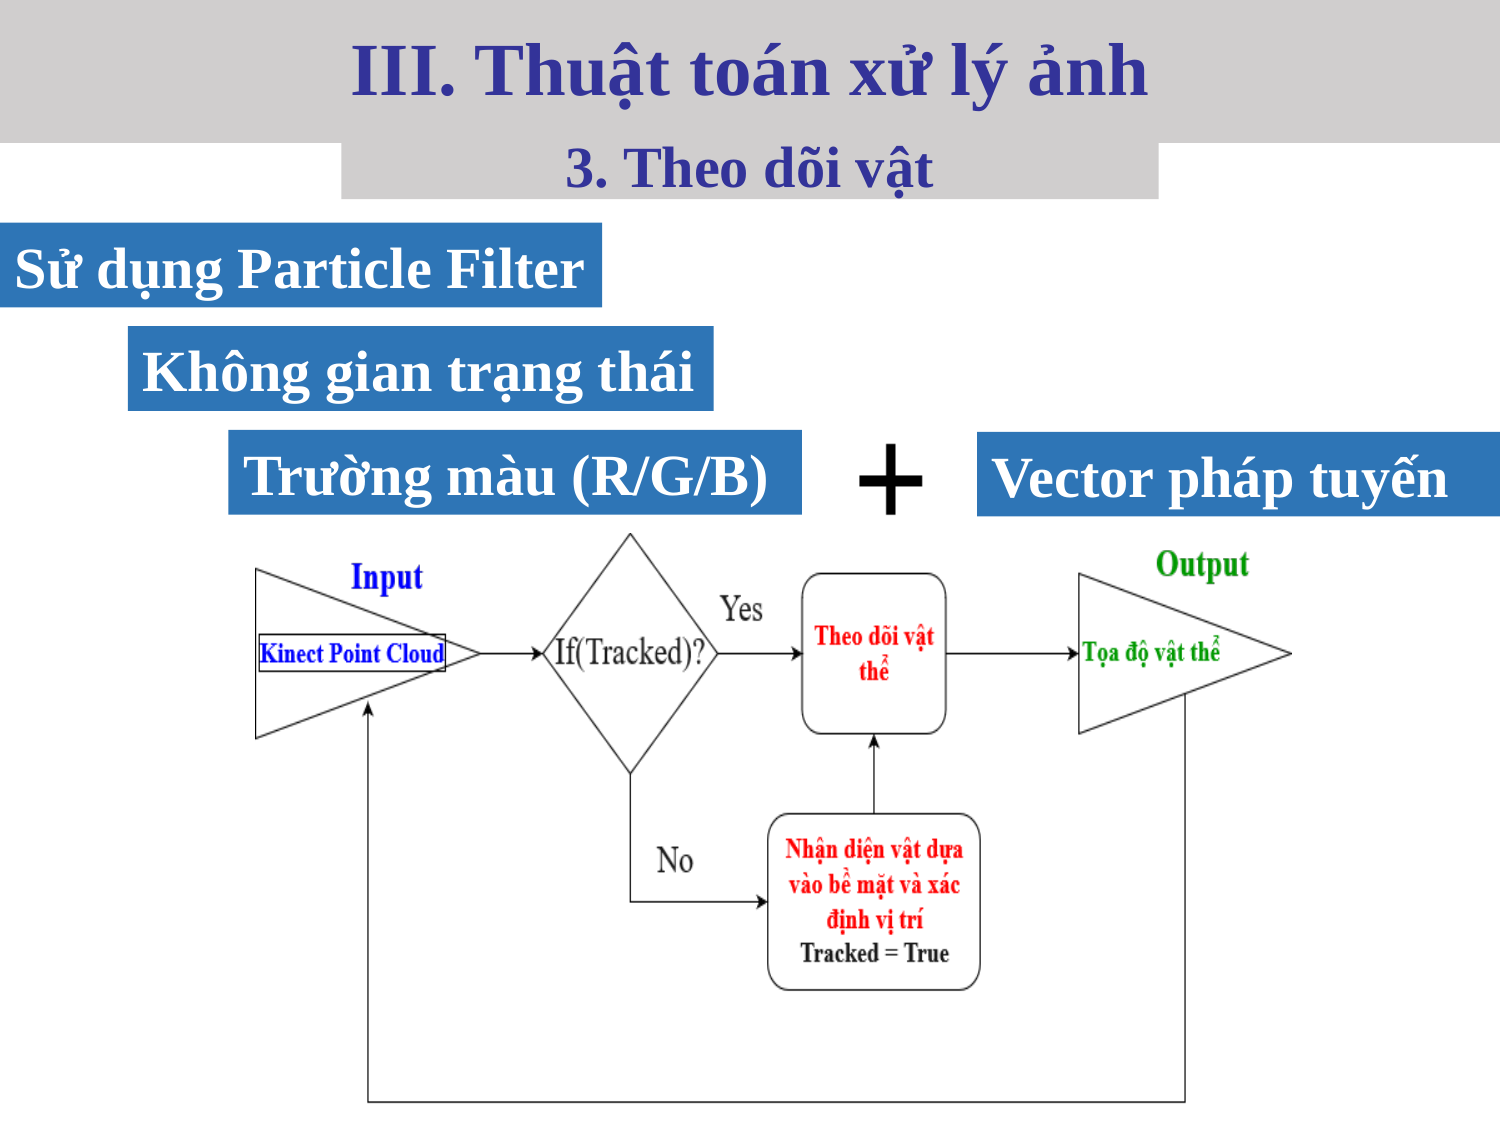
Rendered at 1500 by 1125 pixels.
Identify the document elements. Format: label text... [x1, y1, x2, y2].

text_box Không gian trạng thái [127, 326, 714, 411]
text_box III. Thuật toán xử lý ảnh [0, 0, 1500, 143]
picture [255, 419, 1292, 1116]
text_box 3. Theo dõi vật [341, 137, 1159, 200]
text_box Sử dụng Particle Filter [0, 222, 603, 308]
text_box Vector pháp tuyến [977, 431, 1500, 517]
text_box Trường màu (R/G/B) [228, 429, 802, 515]
